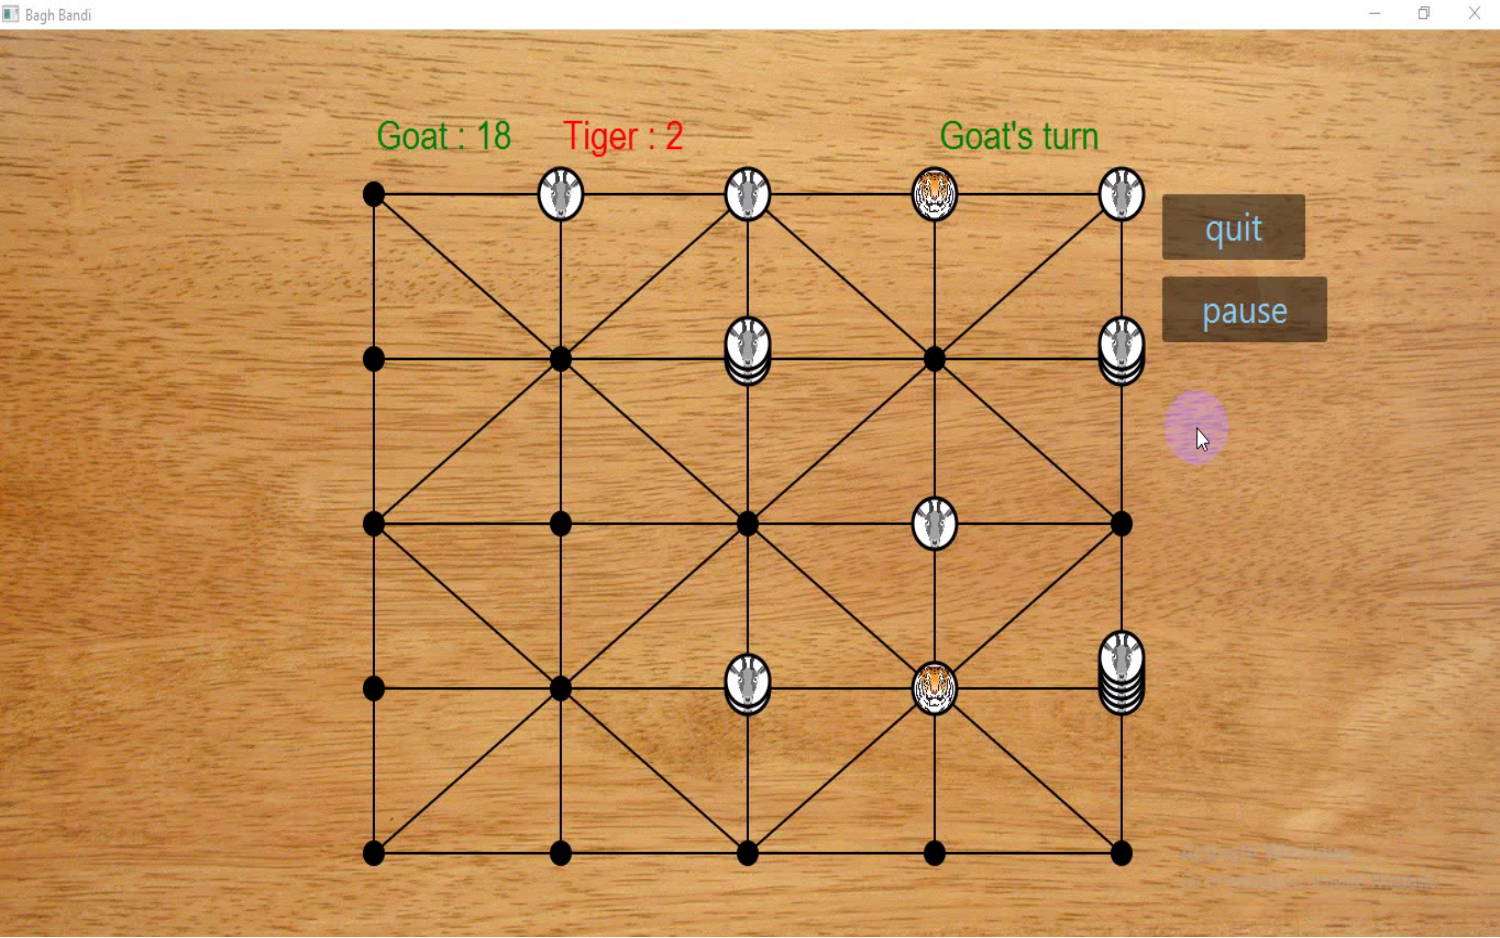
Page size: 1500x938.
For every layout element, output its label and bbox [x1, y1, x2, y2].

list [0, 0, 1500, 938]
